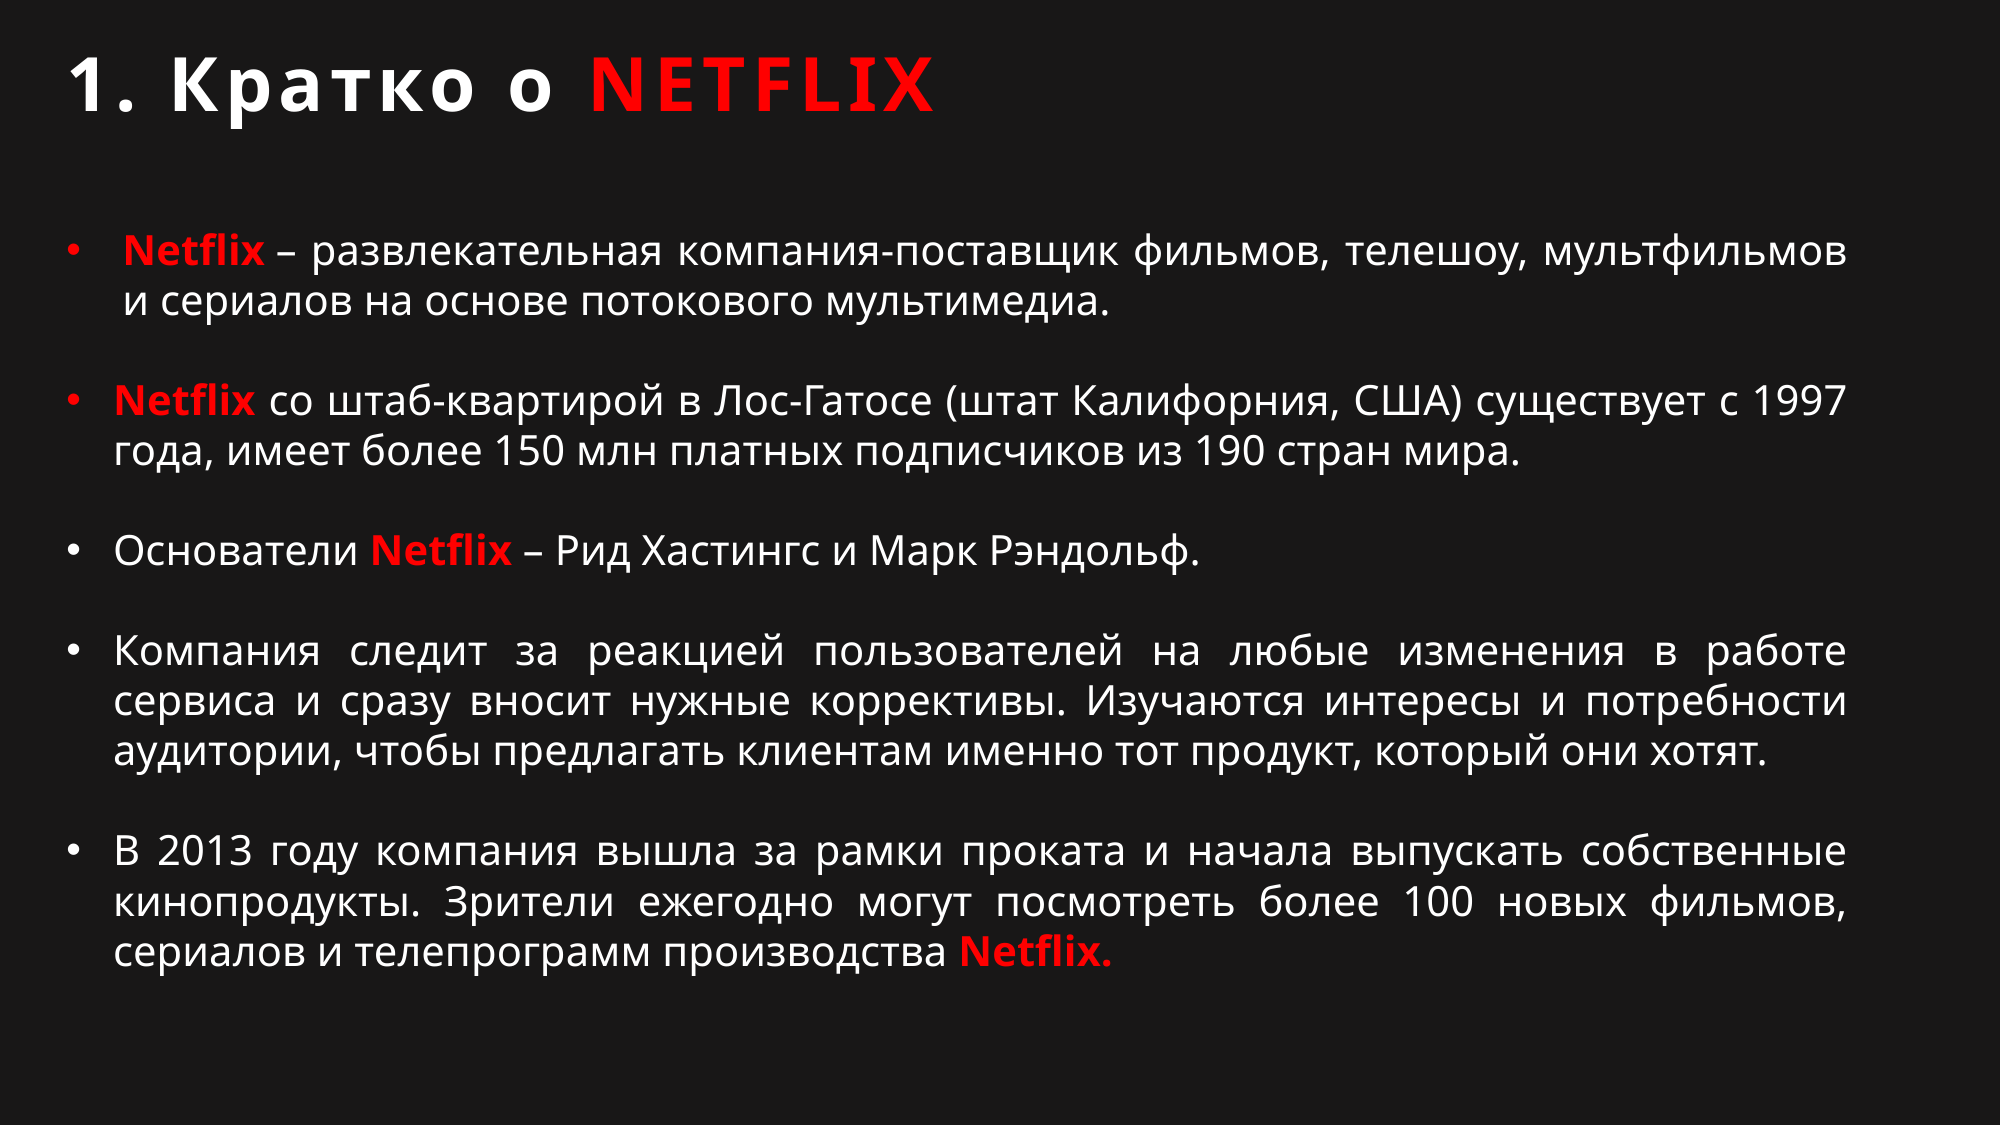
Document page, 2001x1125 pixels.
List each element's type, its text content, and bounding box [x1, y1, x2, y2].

text_box 1. Кратко о NETFLIX [51, 29, 1187, 135]
text_box Netflix – развлекательная компания-поставщик фильмов, телешоу, мультфильмов и сериалов на основе потокового мультимедиа. Netflix со штаб-квартирой в Лос-Гатосе (штат Калифорния, США) существует с 1997 года, имеет более 150 млн платных подписчиков из 190 стран мира. Основатели Netflix – Рид Хастингс и Марк Рэндольф. Компания следит за реакцией пользователей на любые изменения в работе сервиса и сразу вносит нужные коррективы. Изучаются интересы и потребности аудитории, чтобы предлагать клиентам именно тот продукт, который они хотят. В 2013 году компания вышла за рамки проката и начала выпускать собственные кинопродукты. Зрители ежегодно могут посмотреть более 100 новых фильмов, сериалов и телепрограмм производства Netflix. [51, 216, 1863, 1125]
